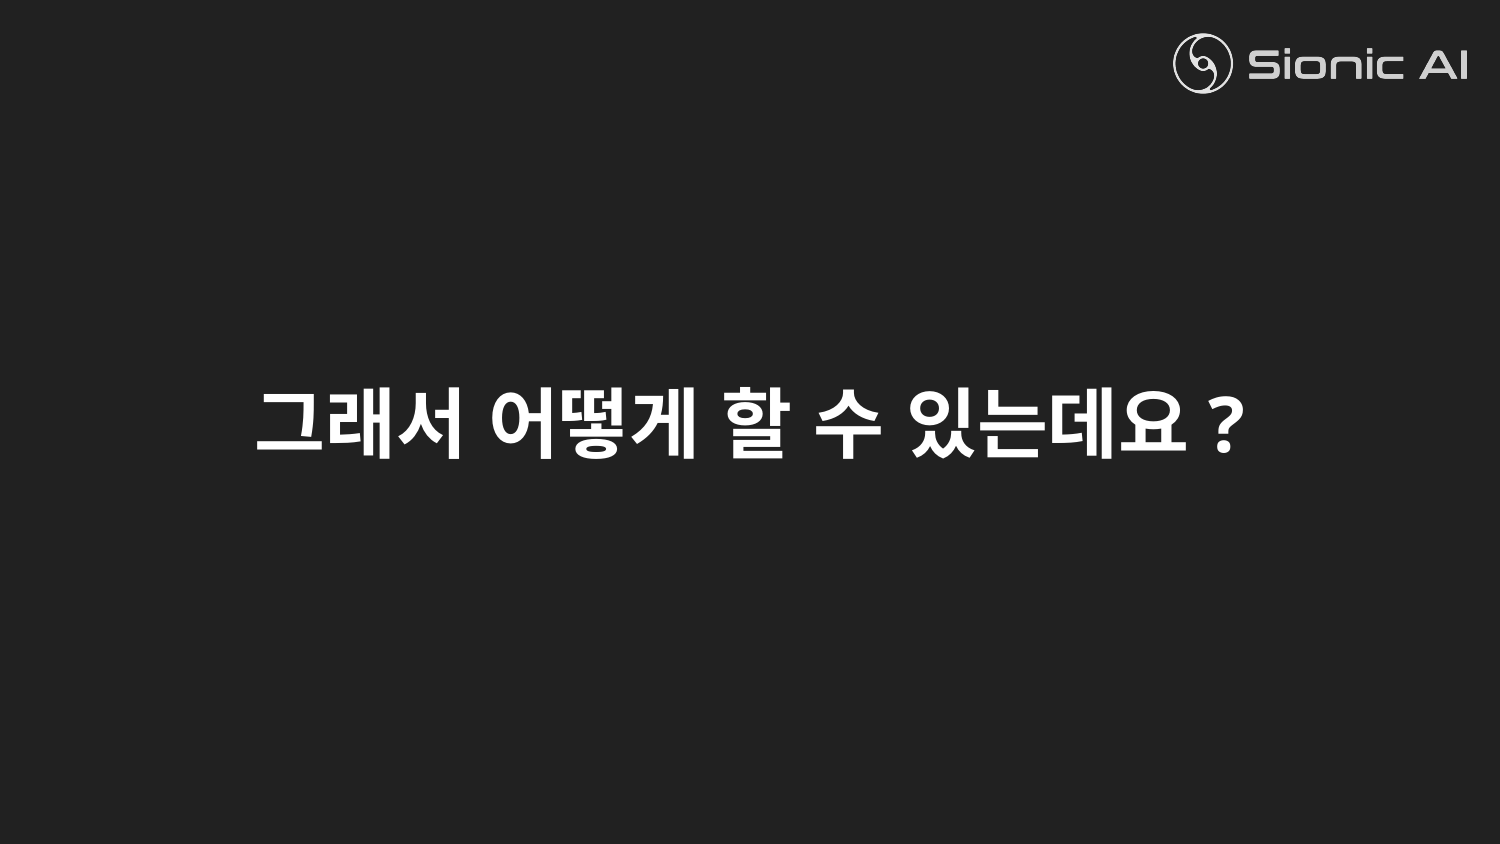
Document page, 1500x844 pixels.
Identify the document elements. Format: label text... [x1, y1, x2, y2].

title 그래서 어떻게 할 수 있는데요? [51, 253, 1449, 591]
picture [1171, 30, 1469, 96]
